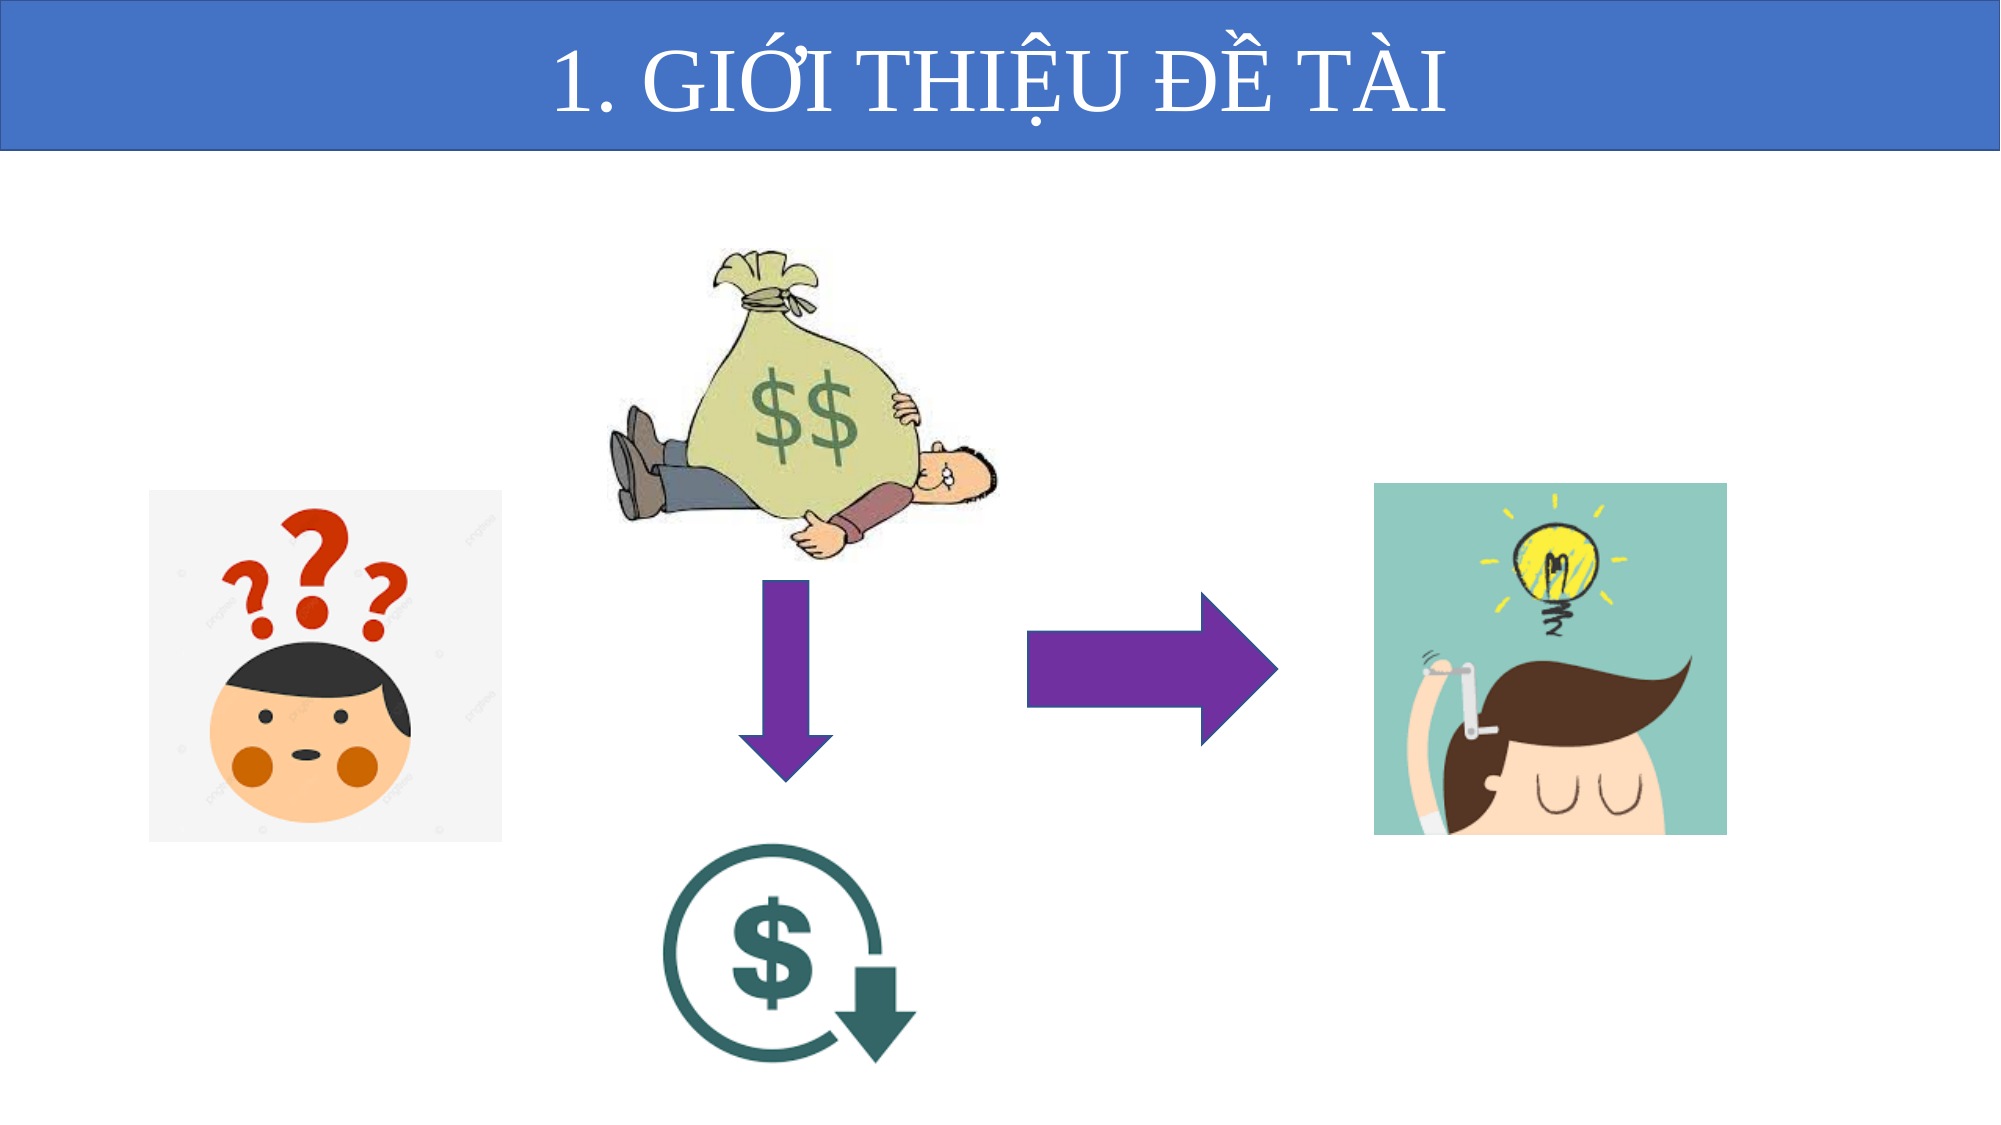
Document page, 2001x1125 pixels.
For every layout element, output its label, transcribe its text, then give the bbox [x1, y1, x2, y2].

text_box [740, 581, 832, 782]
text_box [1028, 594, 1278, 745]
picture [1374, 482, 1727, 835]
picture [149, 490, 502, 843]
text_box 1. GIỚI THIỆU ĐỀ TÀI [0, 0, 2000, 150]
picture [607, 788, 974, 1125]
picture [607, 248, 1001, 563]
